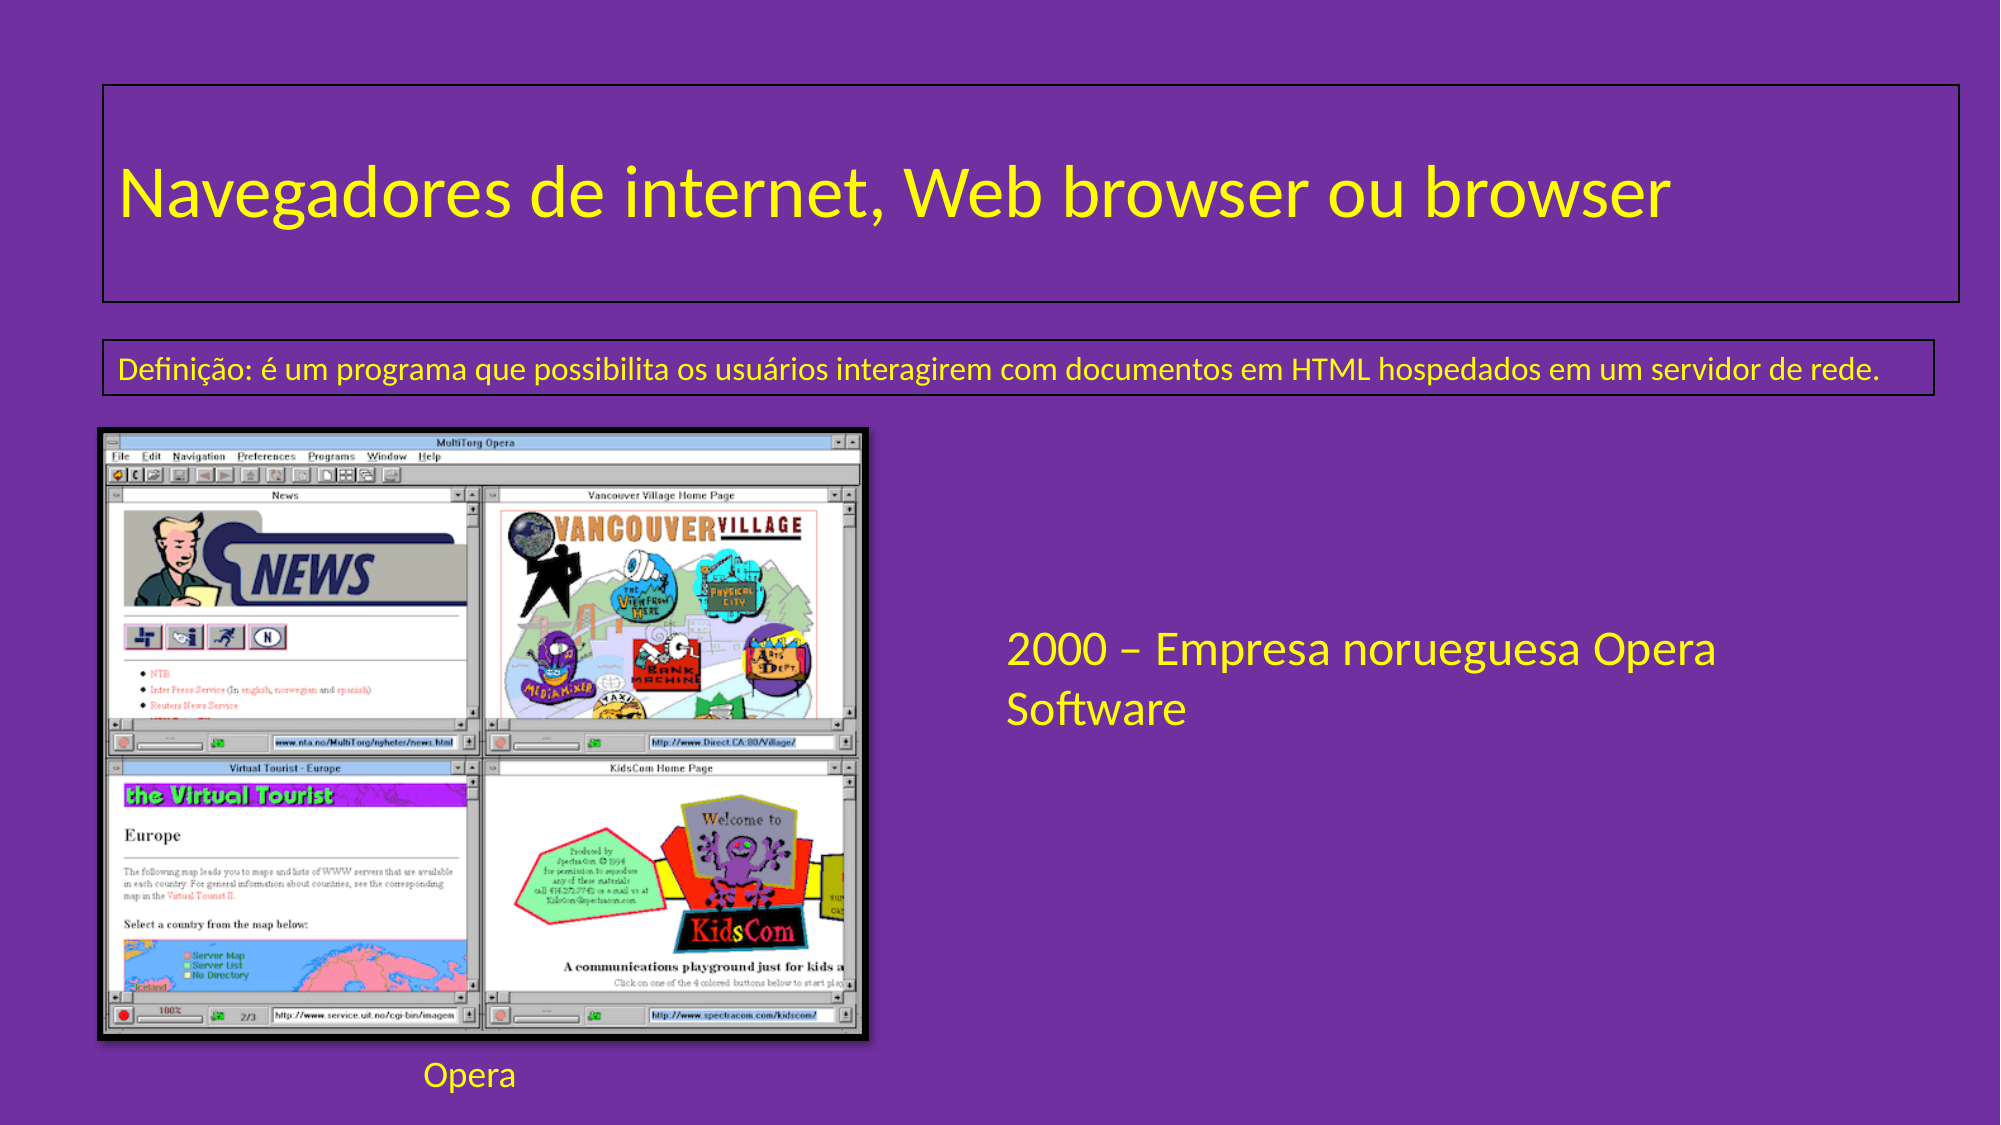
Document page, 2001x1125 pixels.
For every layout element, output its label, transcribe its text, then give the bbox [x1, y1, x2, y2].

text_box Opera [408, 1051, 588, 1103]
text_box 2000 – Empresa norueguesa Opera Software [992, 607, 1753, 743]
title Navegadores de internet, Web browser ou browser [102, 84, 1960, 303]
text_box Definição: é um programa que possibilita os usuários interagirem com documentos em HTML hospedados em um servidor de rede. [102, 339, 1935, 396]
picture [103, 433, 863, 1035]
